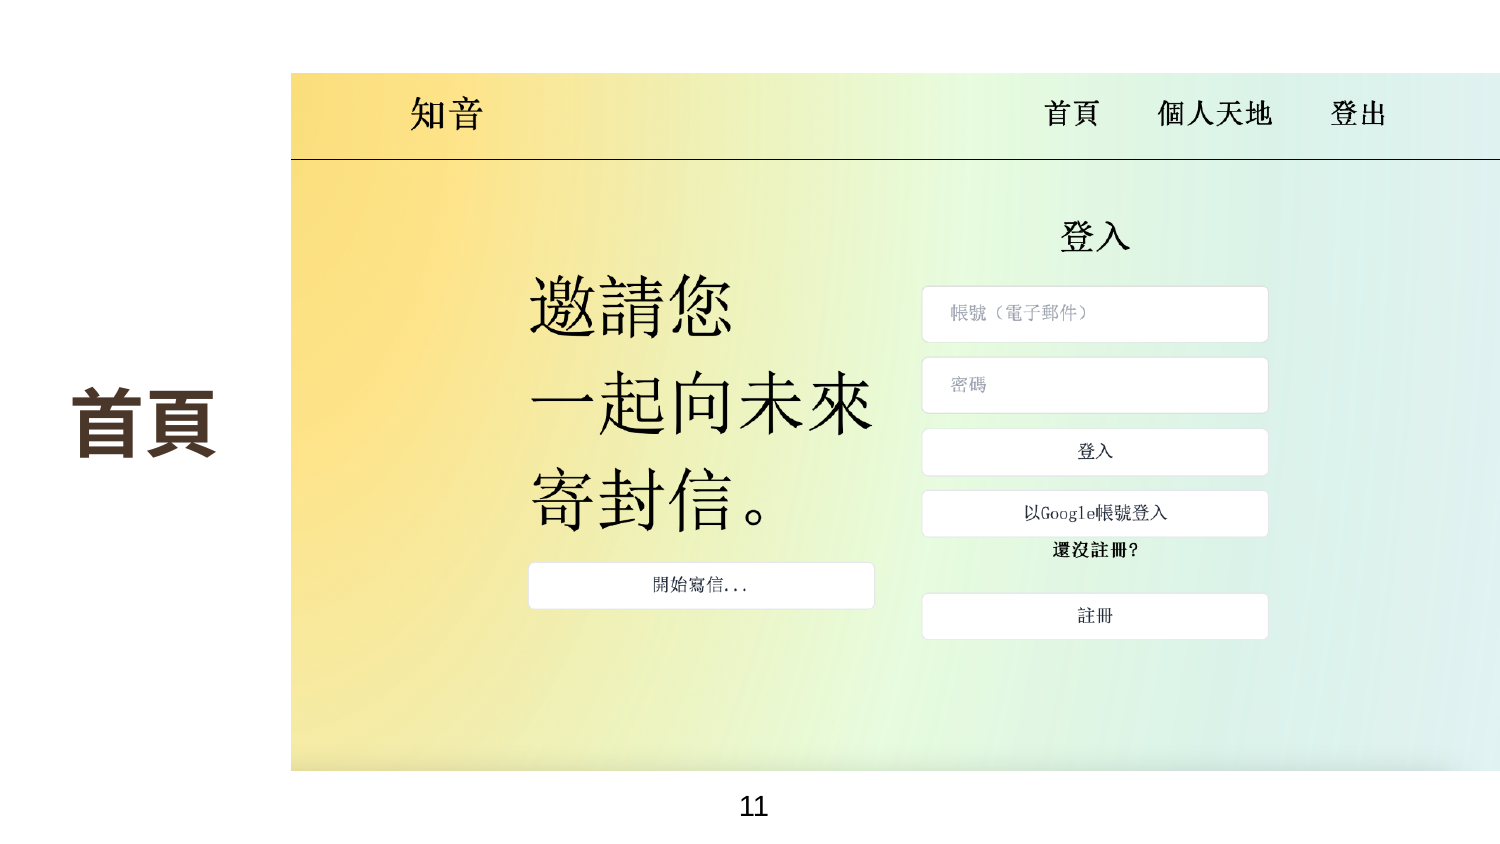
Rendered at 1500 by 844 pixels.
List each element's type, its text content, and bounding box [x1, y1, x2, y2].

picture [290, 73, 1500, 771]
text_box 首頁 [24, 368, 266, 474]
text_box 11 [723, 779, 800, 830]
